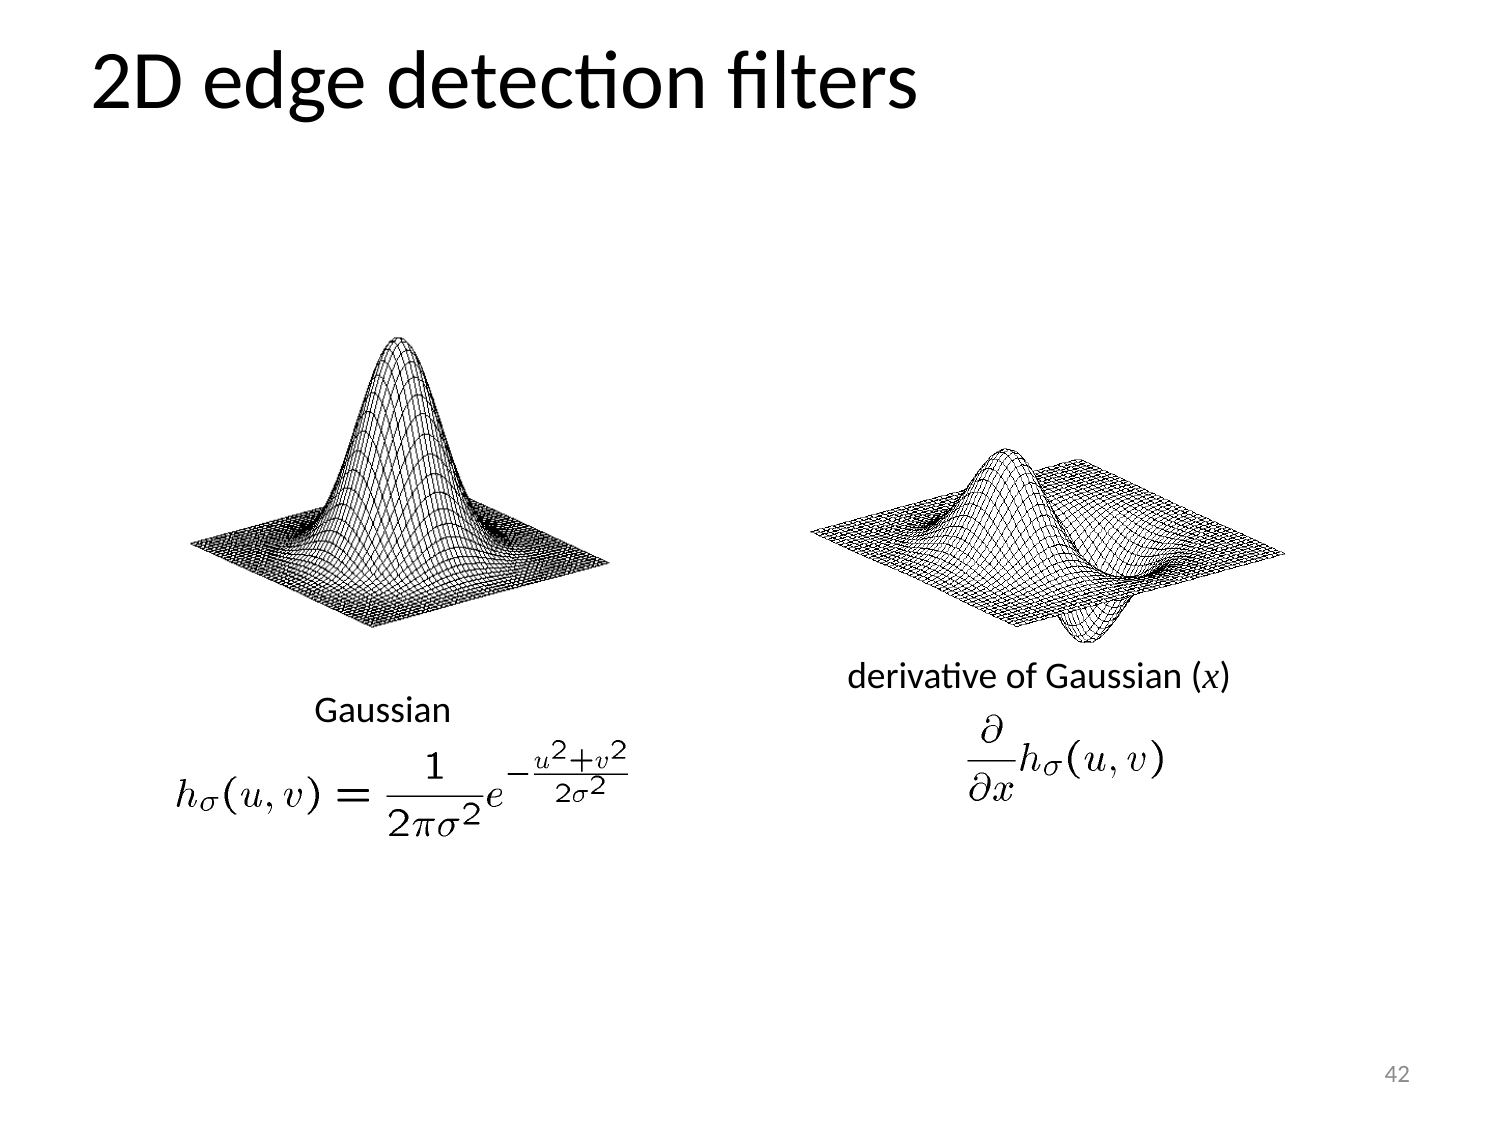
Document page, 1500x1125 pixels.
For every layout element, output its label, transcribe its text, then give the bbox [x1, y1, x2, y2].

picture [176, 738, 628, 838]
picture [967, 714, 1163, 802]
slide_number 42 [1074, 1042, 1425, 1103]
text_box Gaussian [299, 677, 467, 737]
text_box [799, 437, 1294, 654]
title 2D edge detection filters [75, 0, 1425, 150]
text_box derivative of Gaussian (x) [832, 663, 1246, 704]
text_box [174, 324, 624, 641]
